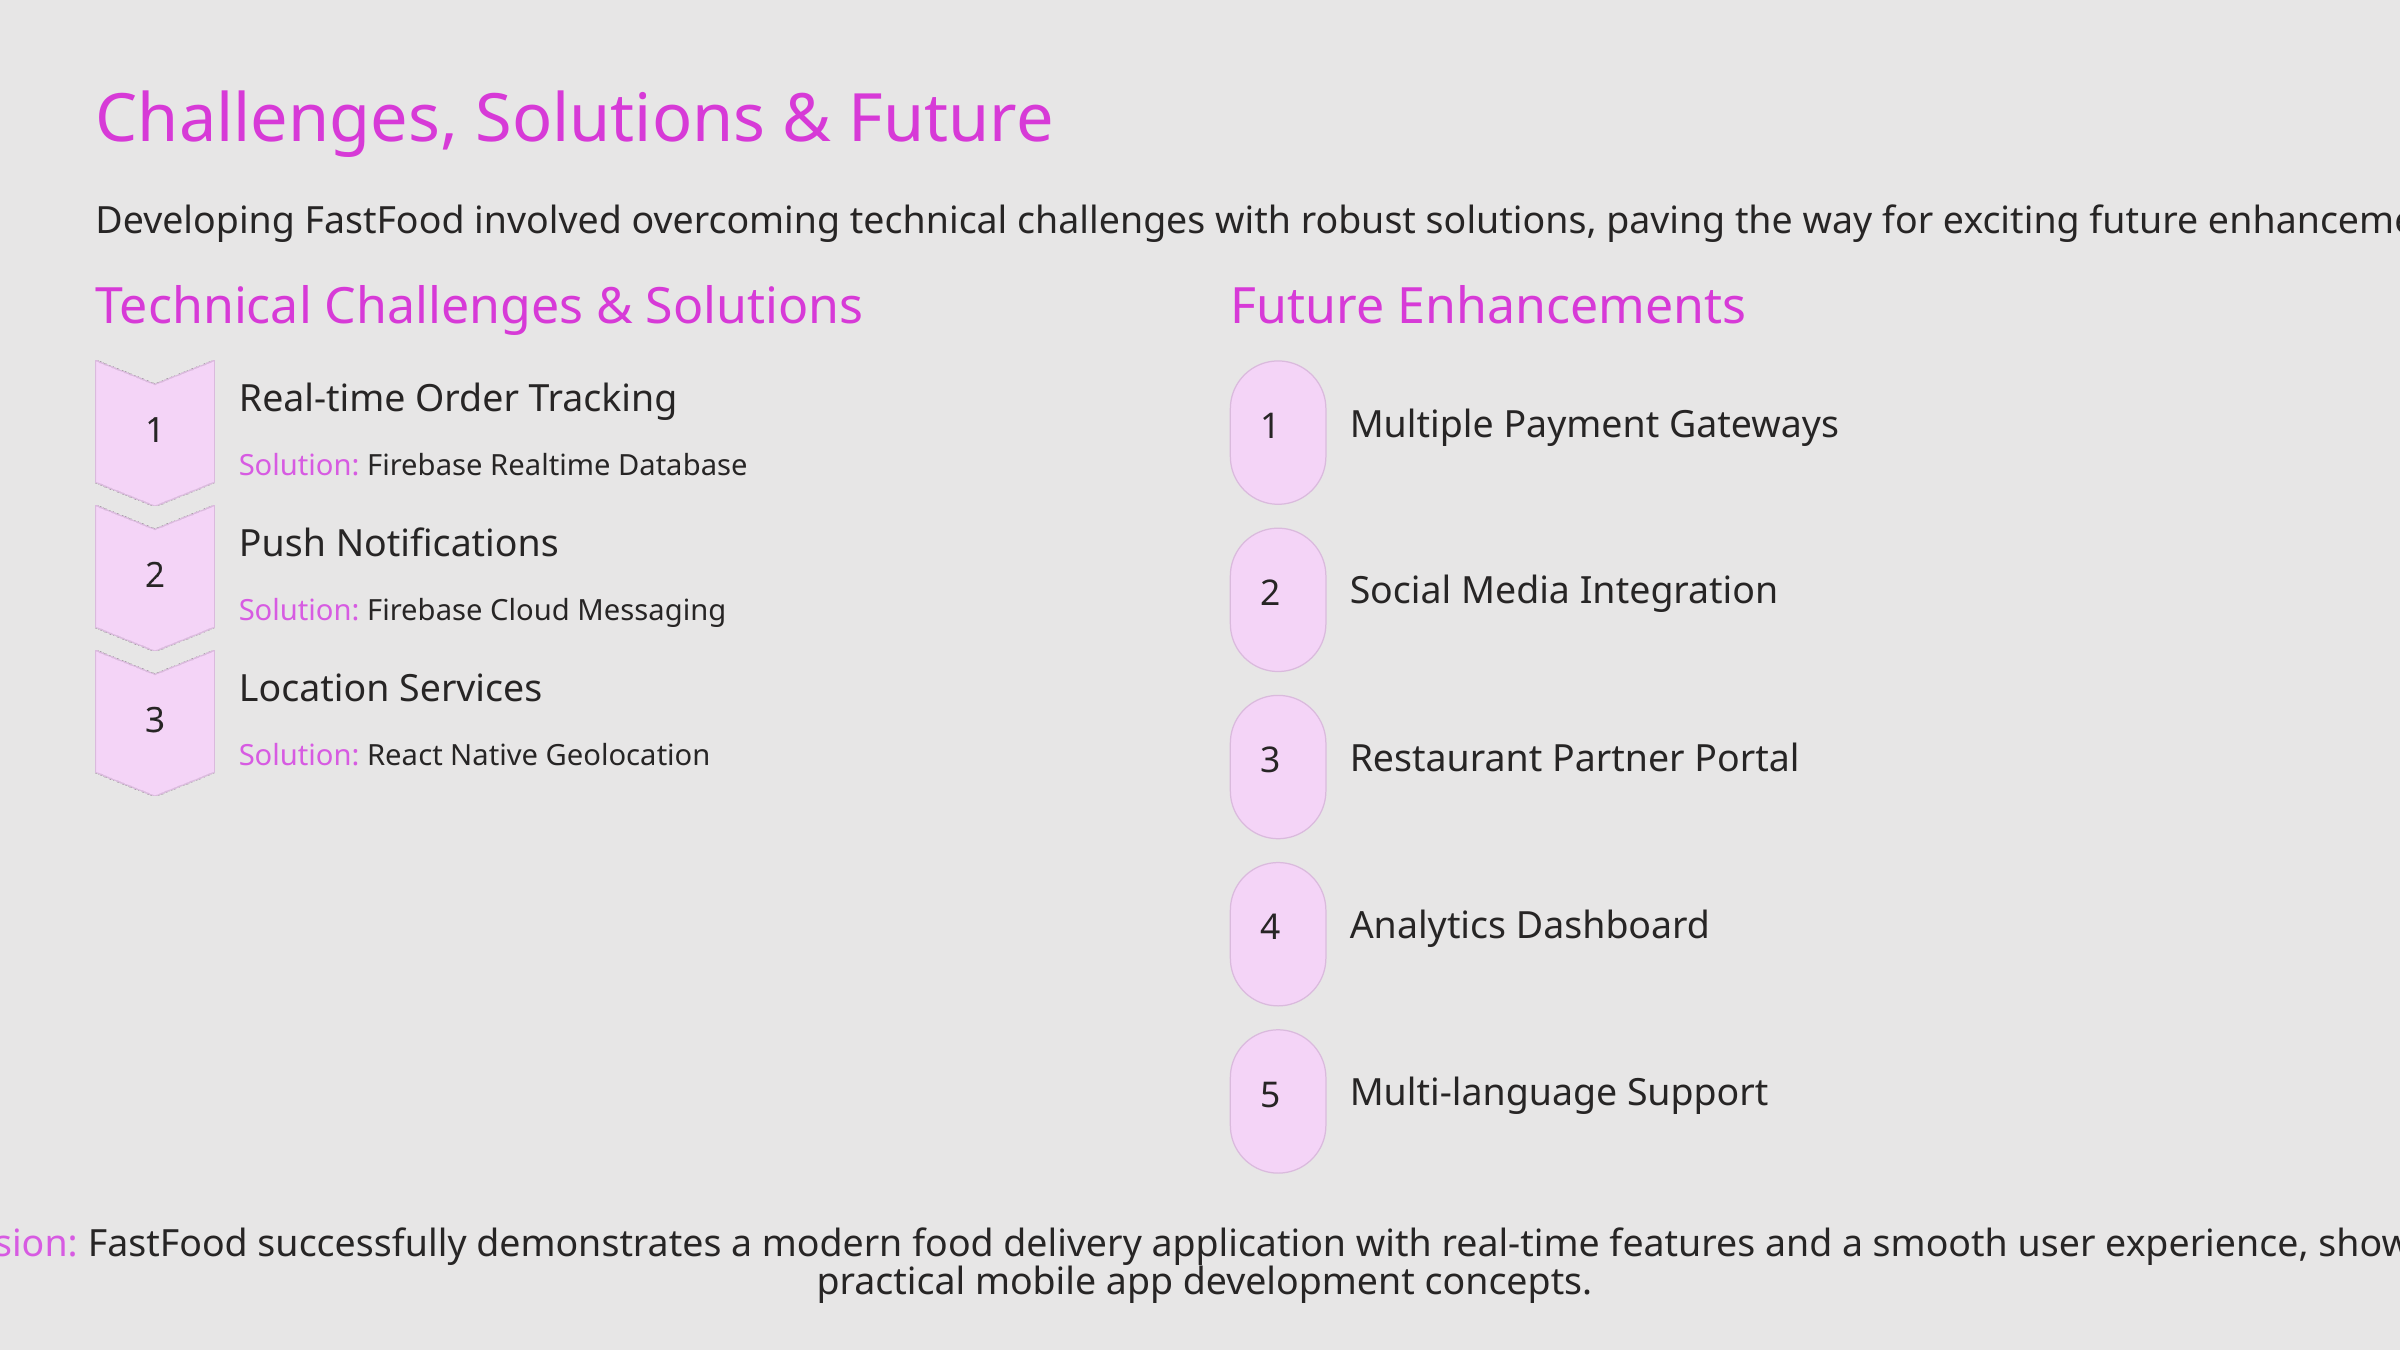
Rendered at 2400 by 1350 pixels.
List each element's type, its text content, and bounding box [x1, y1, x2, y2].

text_box 5 [1260, 1078, 1297, 1124]
text_box Location Services [238, 674, 520, 710]
text_box Solution: Firebase Cloud Messaging [238, 588, 1171, 627]
text_box Developing FastFood involved overcoming technical challenges with robust solutions, paving the way for exciting future enhancements. [95, 203, 2305, 242]
text_box [1230, 528, 1326, 672]
picture [95, 360, 215, 796]
text_box Future Enhancements [1230, 291, 1590, 335]
text_box Solution: Firebase Realtime Database [238, 443, 1171, 483]
text_box Social Media Integration [1349, 576, 1682, 612]
text_box Push Notifications [238, 529, 520, 565]
text_box Multi-language Support [1349, 1079, 1671, 1115]
text_box 4 [1260, 911, 1297, 957]
text_box [1230, 695, 1326, 839]
text_box 2 [1260, 577, 1297, 623]
text_box Technical Challenges & Solutions [95, 291, 634, 335]
text_box [1230, 360, 1326, 505]
text_box 3 [1260, 744, 1297, 790]
text_box Real-time Order Tracking [238, 384, 584, 420]
text_box Conclusion: FastFood successfully demonstrates a modern food delivery application with real-time features and a smooth user experience, showcasing practical mobile app development concepts. [95, 1226, 2305, 1265]
text_box Solution: React Native Geolocation [238, 733, 1171, 772]
text_box 1 [1260, 410, 1297, 455]
text_box [1230, 862, 1326, 1006]
text_box Challenges, Solutions & Future [95, 84, 927, 156]
text_box [1230, 1029, 1326, 1174]
text_box Multiple Payment Gateways [1349, 410, 1726, 446]
text_box Restaurant Partner Portal [1349, 744, 1699, 780]
text_box Analytics Dashboard [1349, 911, 1632, 947]
